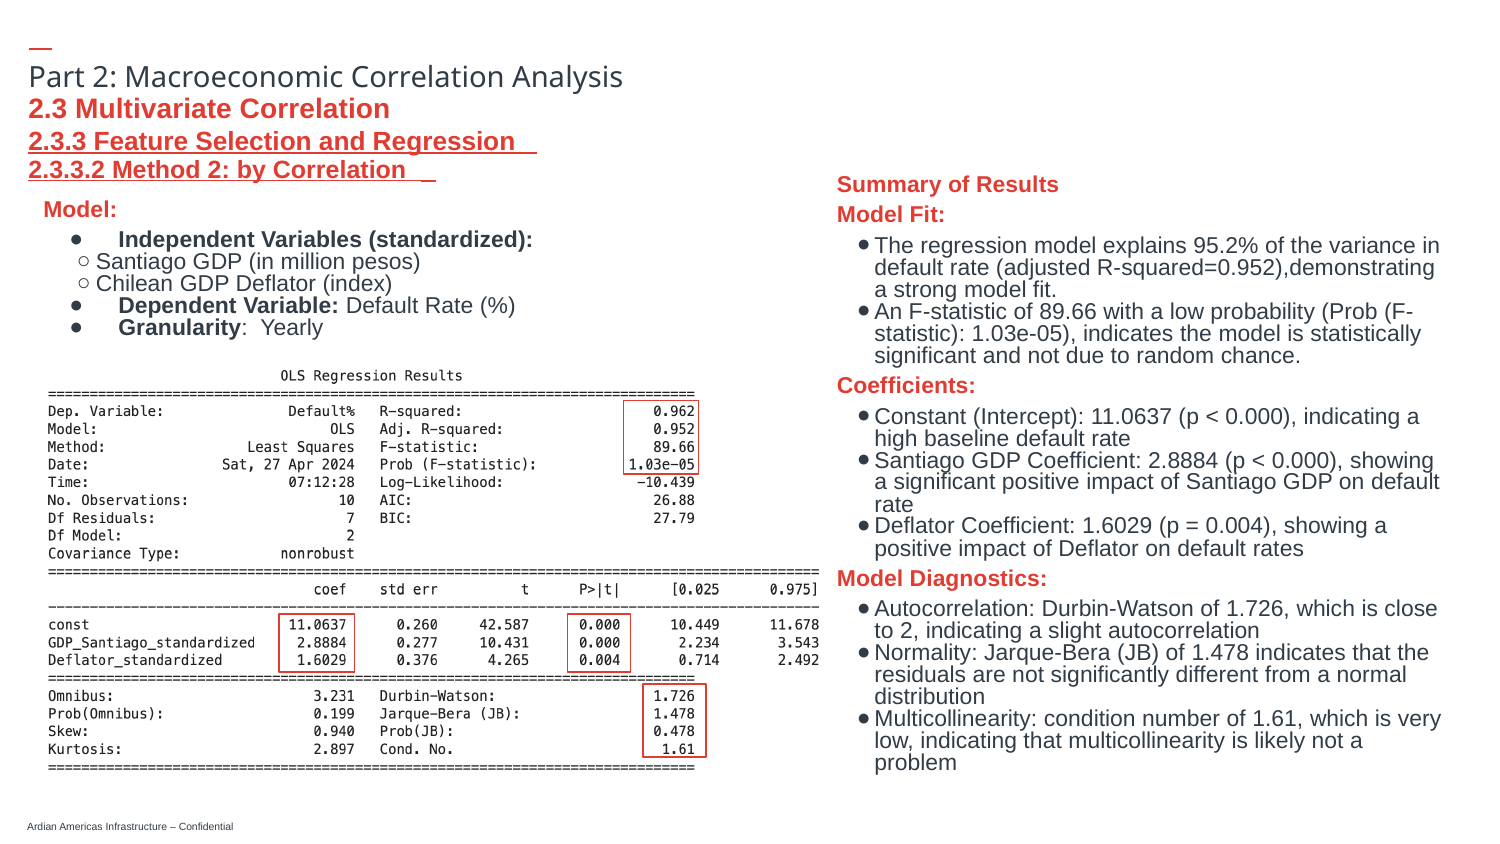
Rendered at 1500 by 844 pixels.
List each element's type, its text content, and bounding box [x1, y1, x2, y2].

text_box Summary of Results Model Fit: The regression model explains 95.2% of the variance in default rate (adjusted R-squared=0.952),demonstrating a strong model fit. An F-statistic of 89.66 with a low probability (Prob (F-statistic): 1.03e-05), indicates the model is statistically significant and not due to random chance. Coefficients: Constant (Intercept): 11.0637 (p < 0.000), indicating a high baseline default rate Santiago GDP Coefficient: 2.8884 (p < 0.000), showing a significant positive impact of Santiago GDP on default rate Deflator Coefficient: 1.6029 (p = 0.004), showing a positive impact of Deflator on default rates Model Diagnostics: Autocorrelation: Durbin-Watson of 1.726, which is close to 2, indicating a slight autocorrelation Normality: Jarque-Bera (JB) of 1.478 indicates that the residuals are not significantly different from a normal distribution Multicollinearity: condition number of 1.61, which is very low, indicating that multicollinearity is likely not a problem [821, 159, 1468, 821]
text_box Model: Independent Variables (standardized): Santiago GDP (in million pesos) Chilean GDP Deflator (index) Dependent Variable: Default Rate (%) Granularity: Yearly [28, 193, 733, 355]
list 2.3 Multivariate Correlation [28, 87, 733, 119]
title Part 2: Macroeconomic Correlation Analysis [28, 55, 1400, 101]
list 2.3.3.2 Method 2: by Correlation [28, 147, 822, 193]
list 2.3.3 Feature Selection and Regression [28, 119, 733, 147]
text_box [39, 362, 834, 783]
